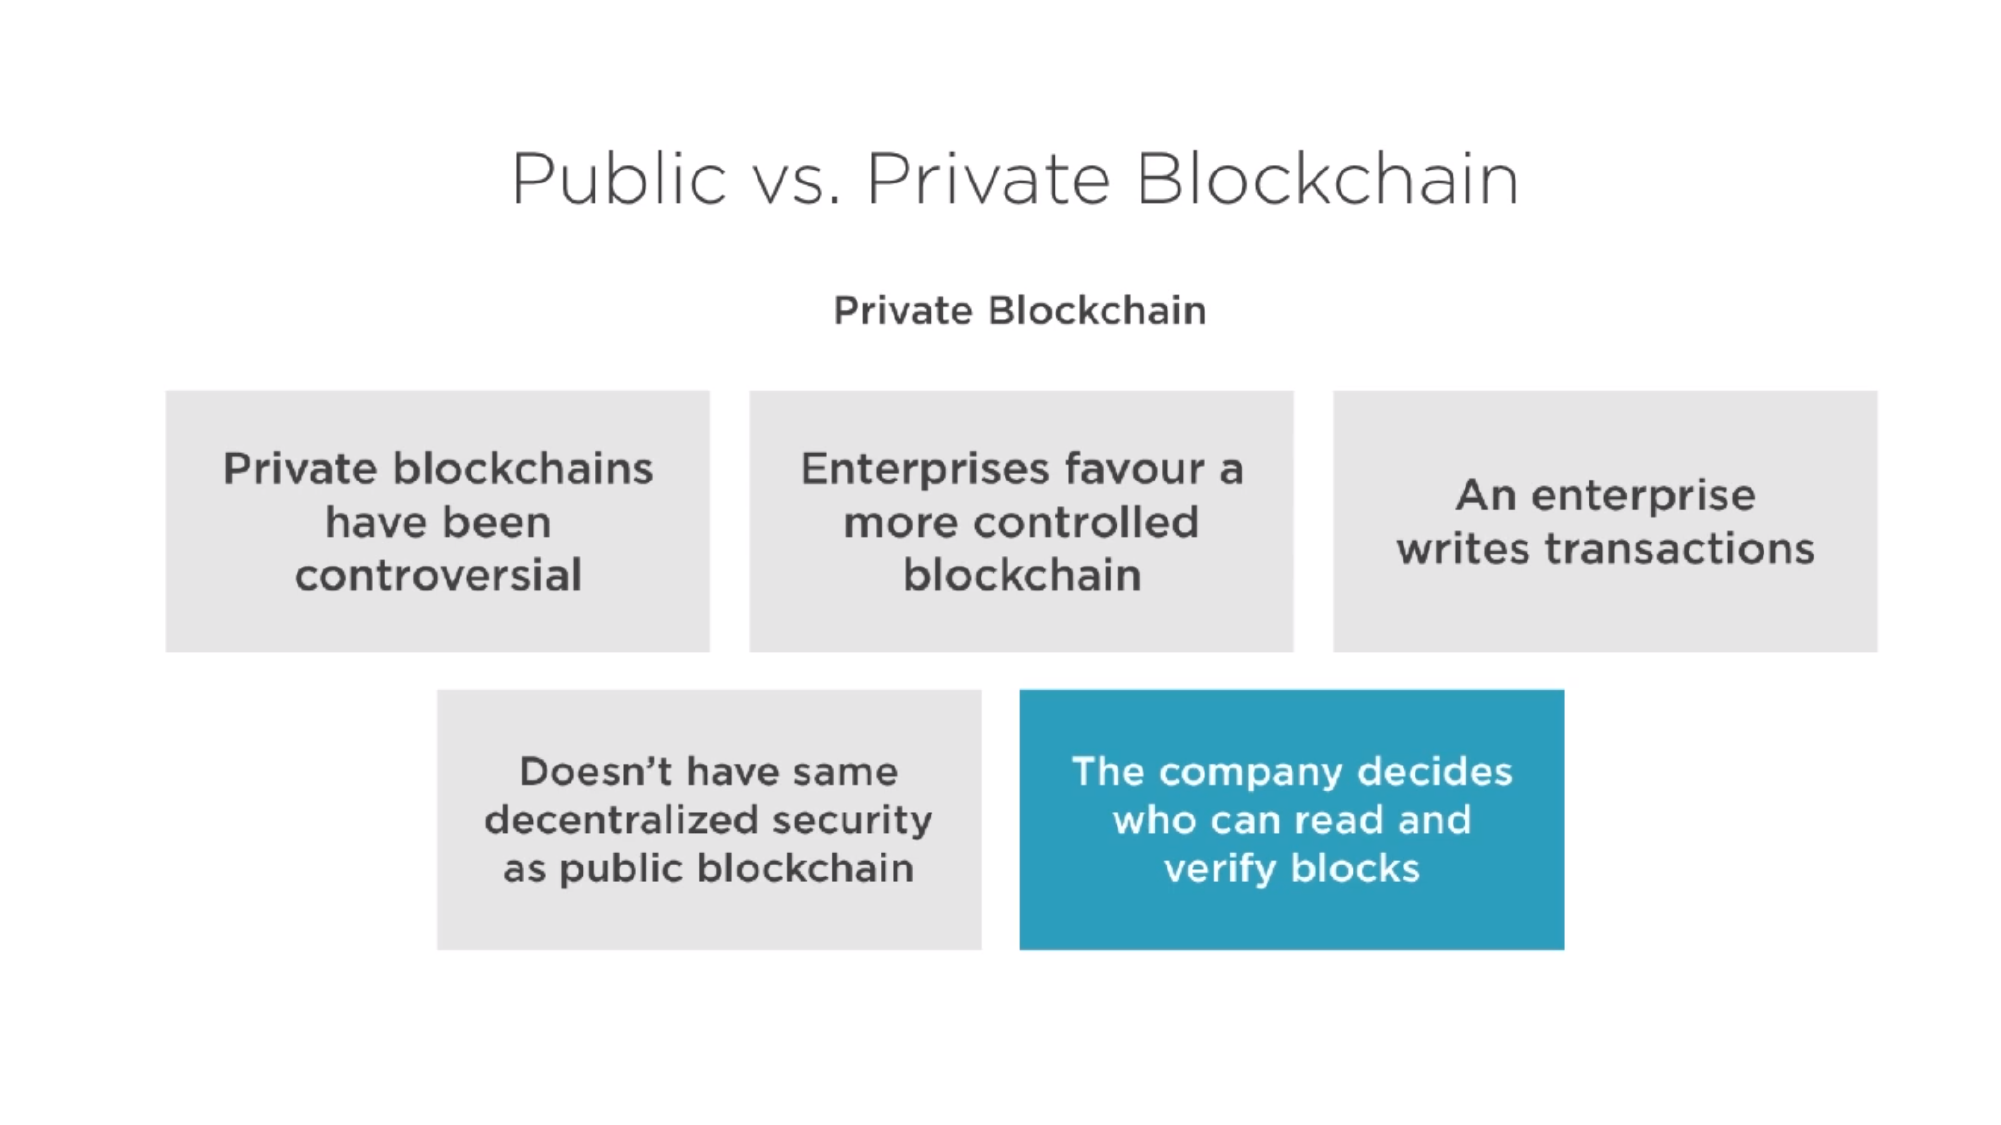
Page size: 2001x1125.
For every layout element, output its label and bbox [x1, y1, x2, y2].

picture [99, 96, 1888, 1100]
